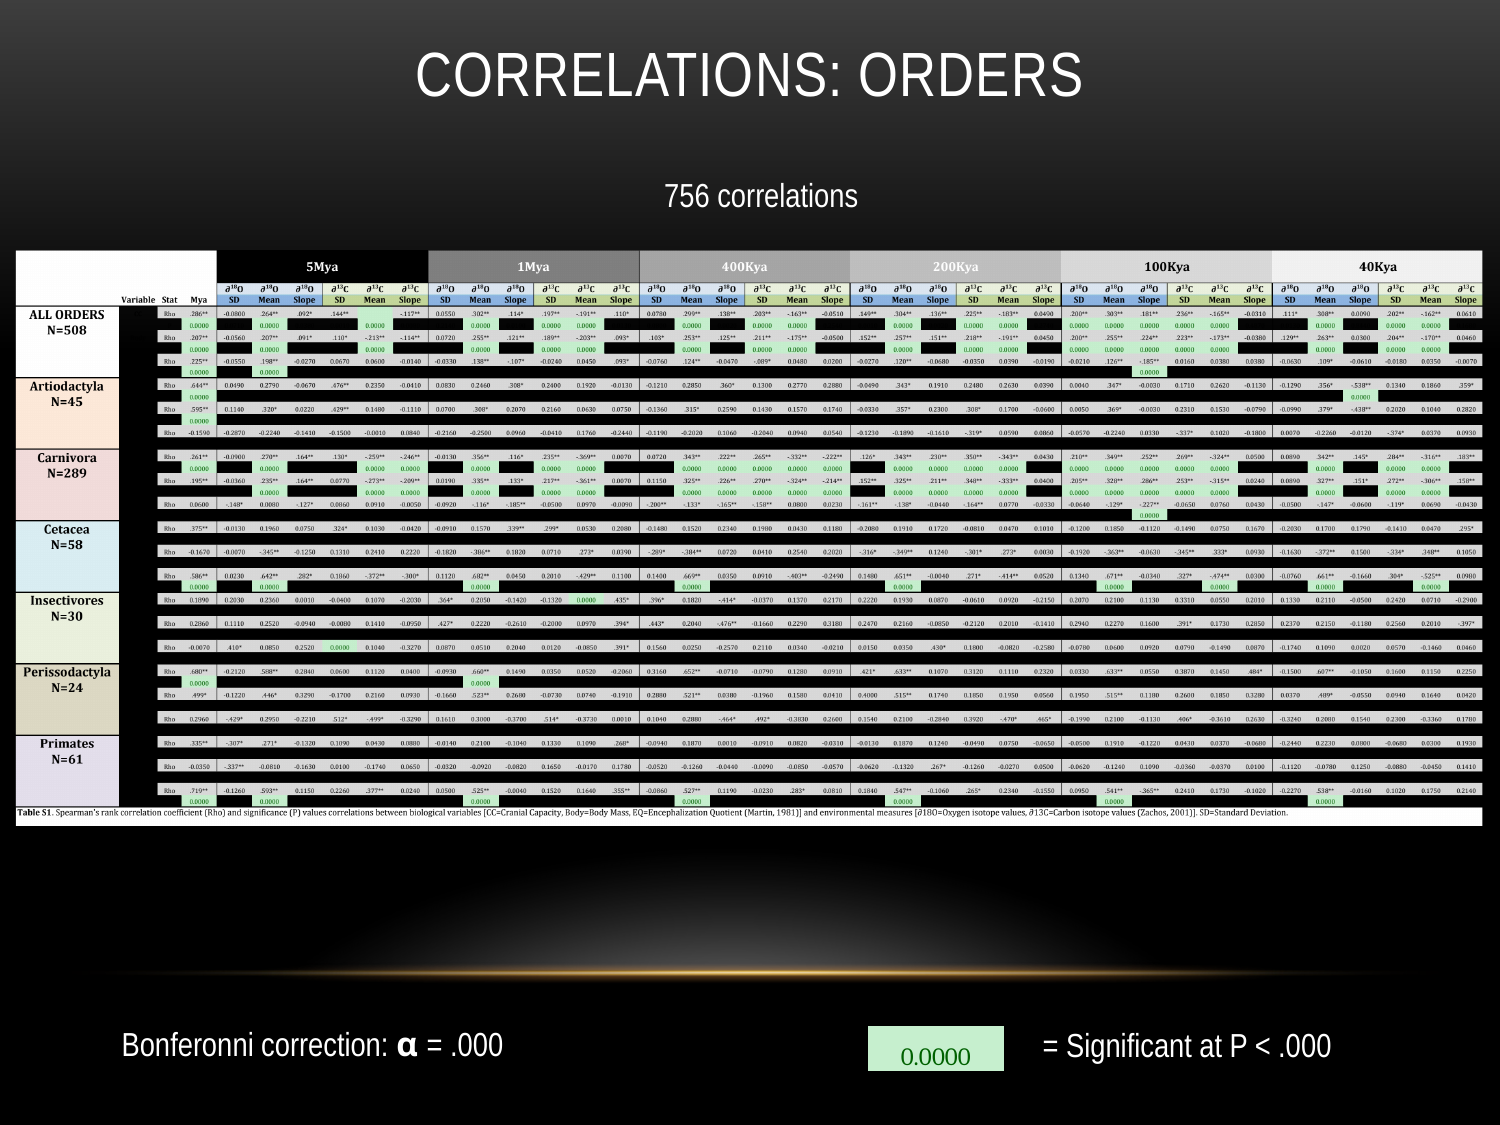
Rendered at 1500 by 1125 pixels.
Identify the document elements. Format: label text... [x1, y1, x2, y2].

text_box = Significant at P < .000 [974, 1017, 1400, 1072]
title Correlations: Orders [99, 0, 1400, 117]
table_header 0.0000 [868, 1026, 974, 1071]
text_box 756 correlations [548, 167, 974, 222]
picture [0, 0, 1500, 1125]
text_box Bonferonni correction: α = .000 [99, 1016, 526, 1071]
